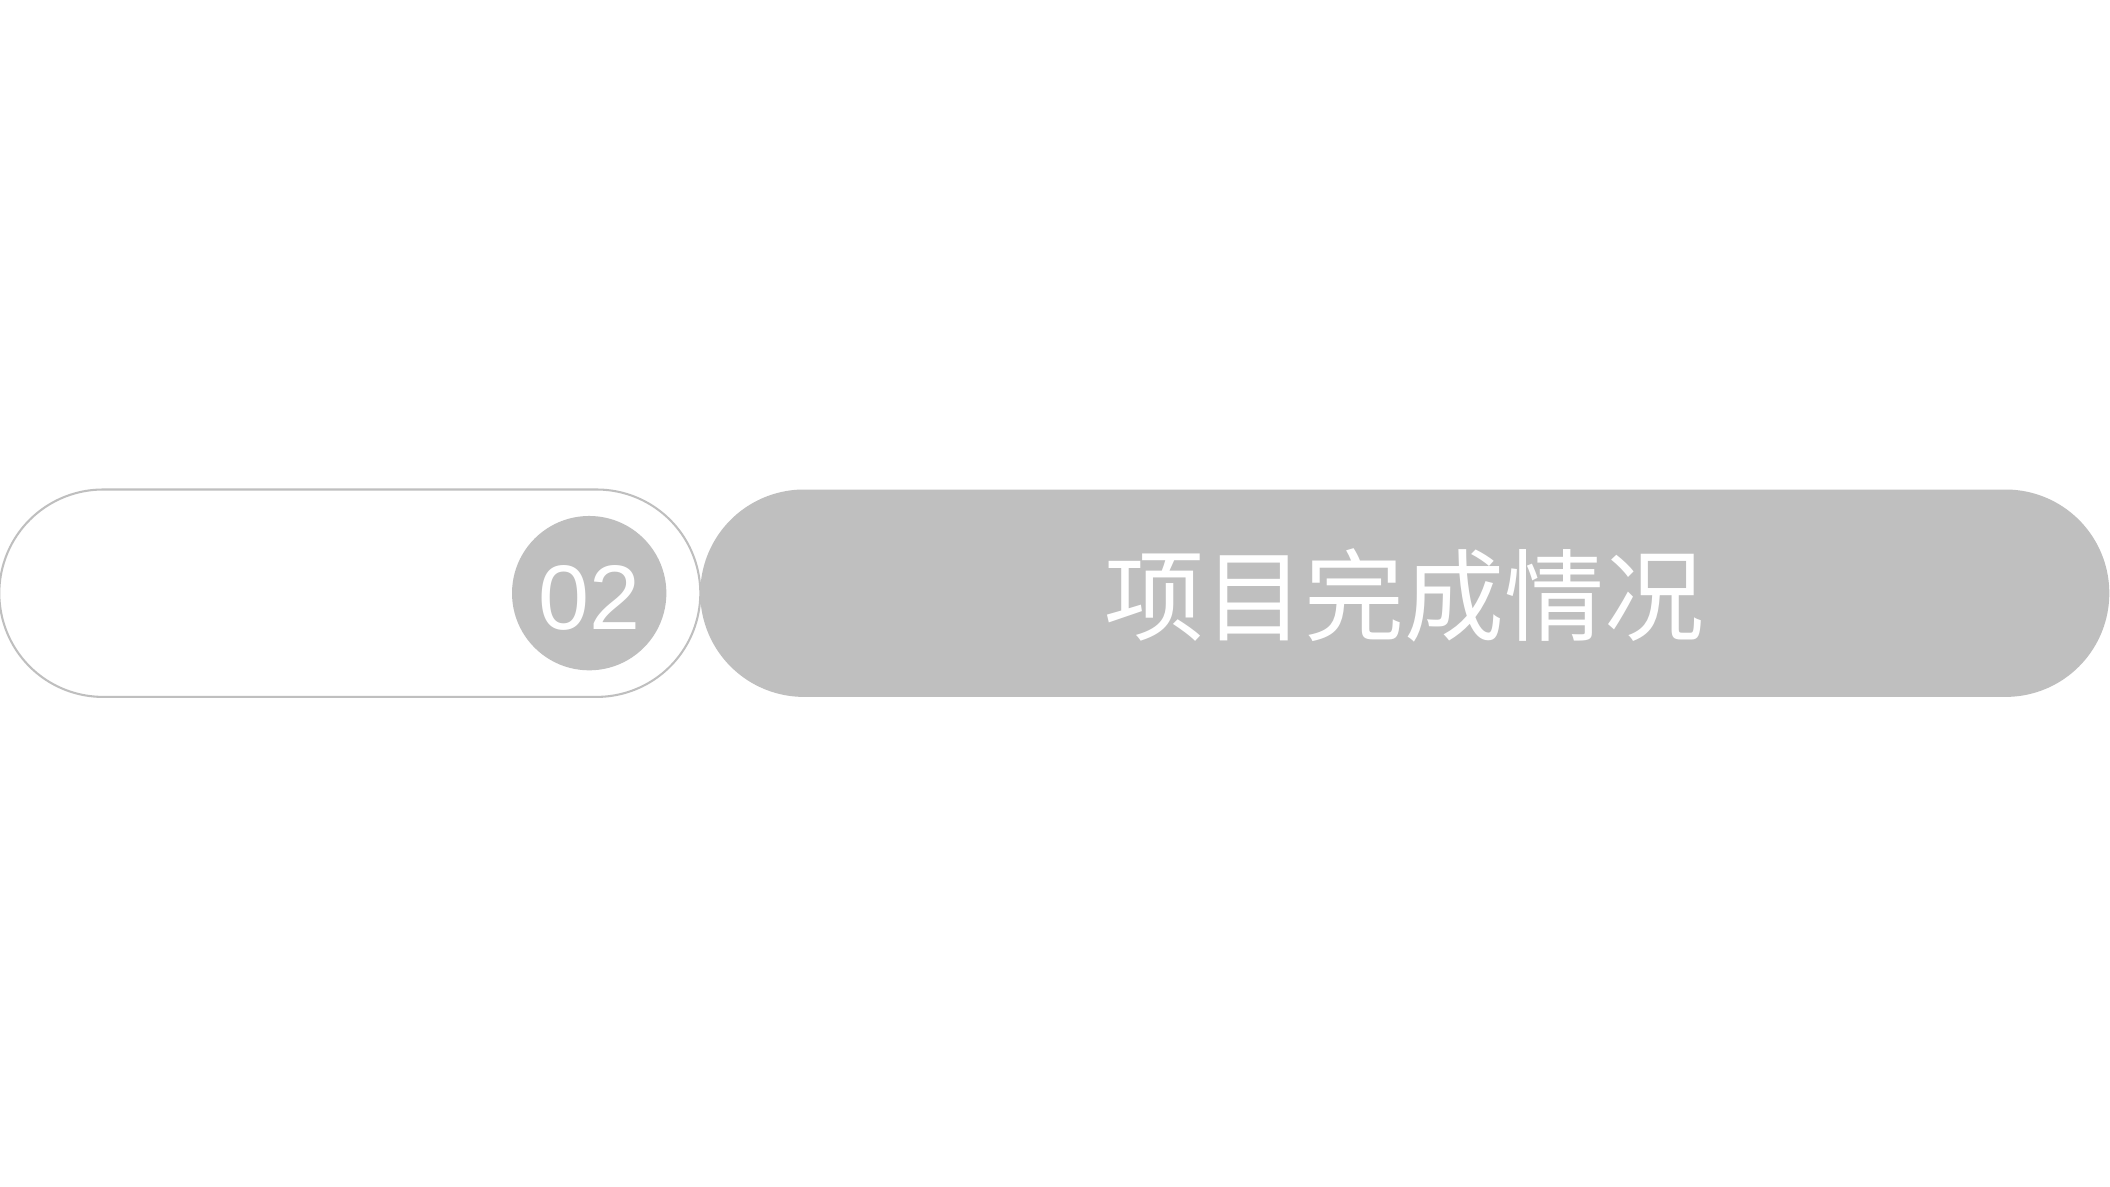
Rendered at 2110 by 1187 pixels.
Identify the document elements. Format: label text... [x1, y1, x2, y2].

text_box [699, 488, 2110, 698]
text_box 02 [510, 514, 668, 672]
text_box [0, 488, 700, 698]
